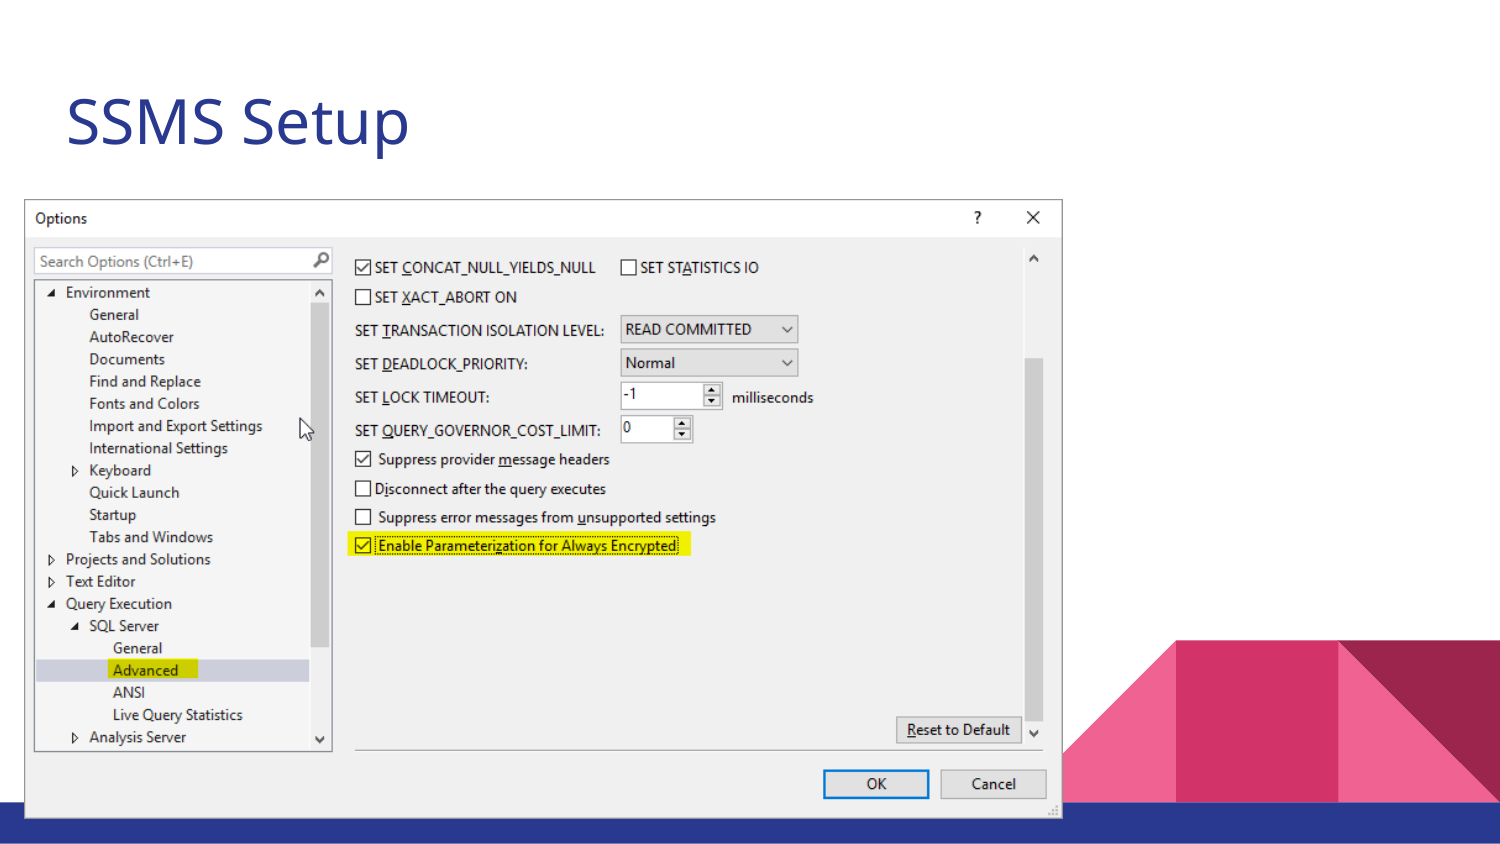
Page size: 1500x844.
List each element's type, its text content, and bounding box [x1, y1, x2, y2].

title SSMS Setup [51, 67, 1449, 167]
picture [24, 199, 1063, 819]
